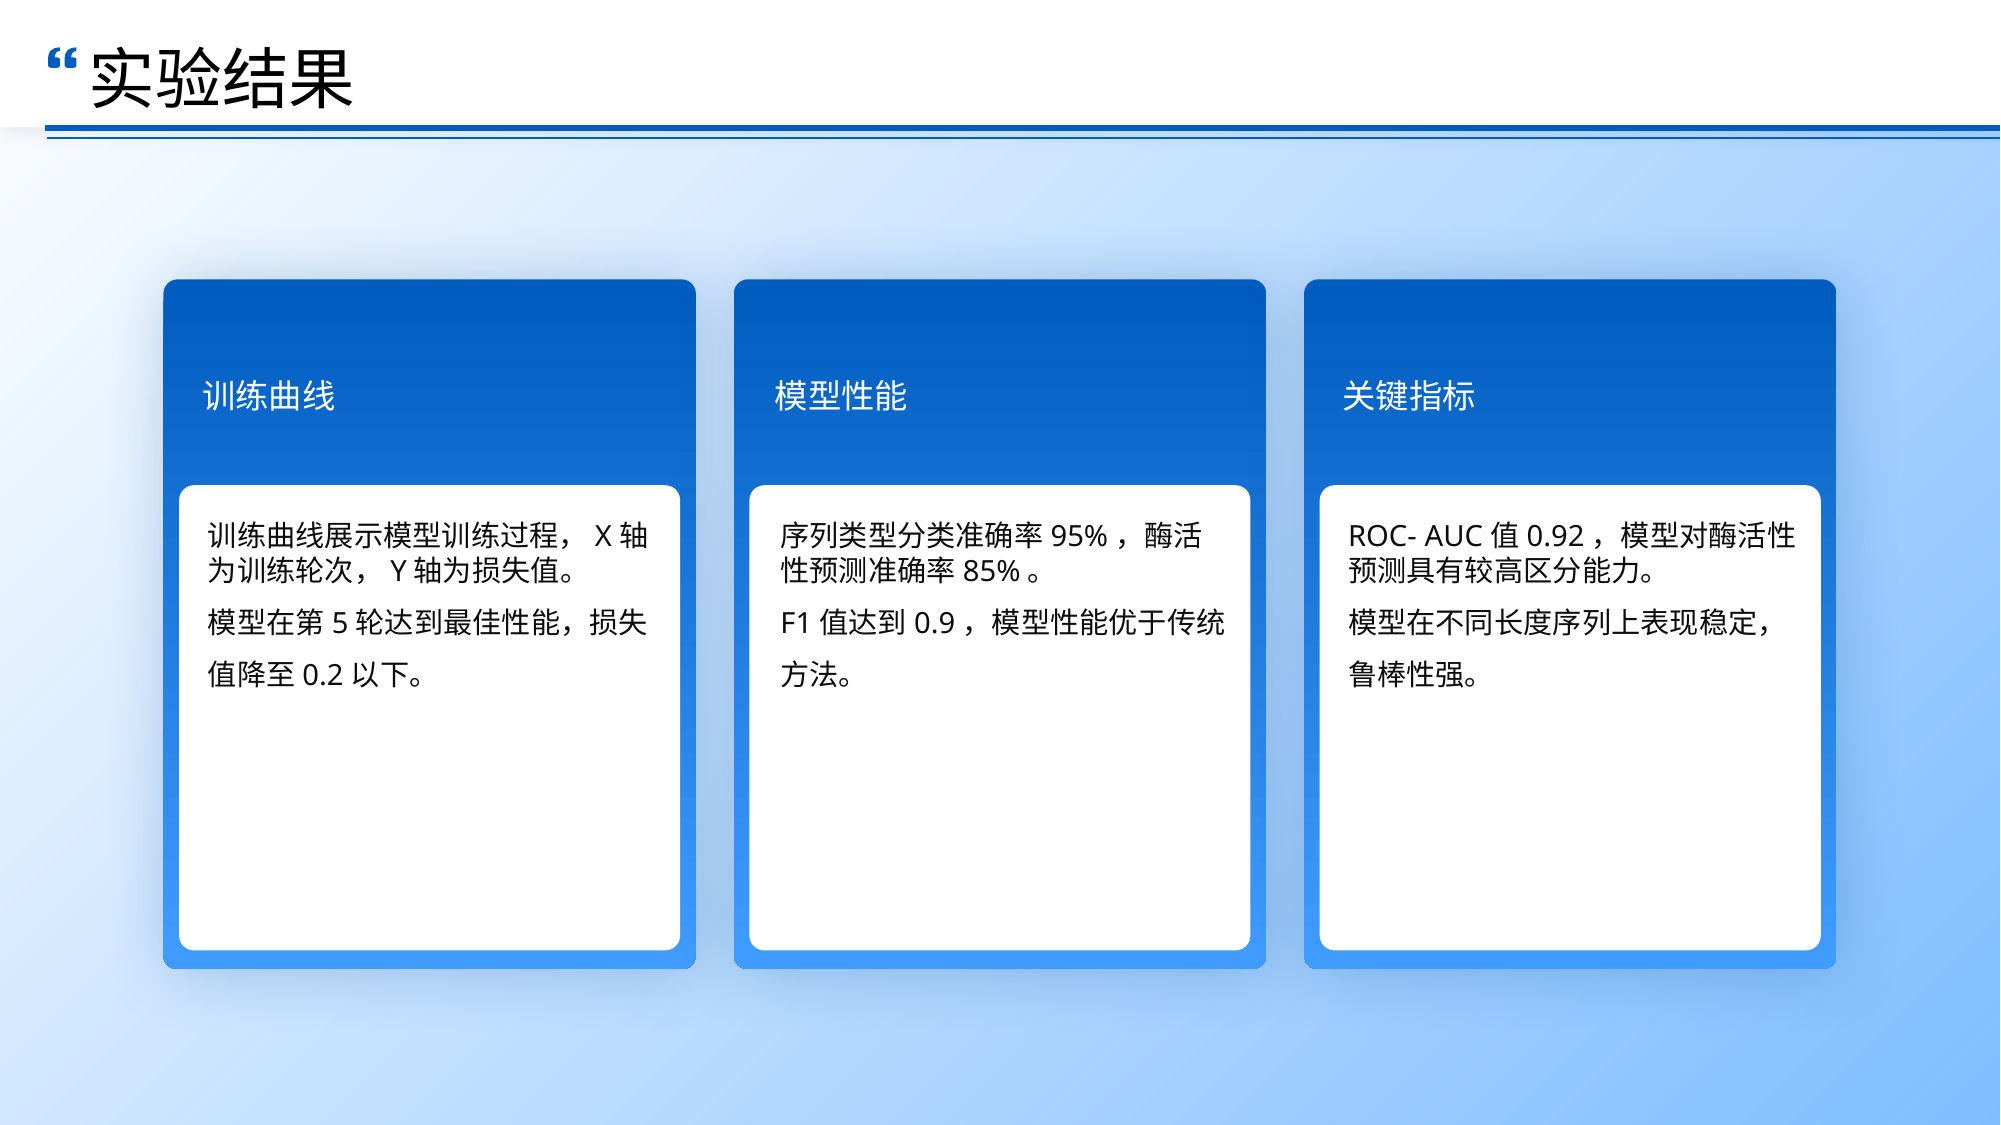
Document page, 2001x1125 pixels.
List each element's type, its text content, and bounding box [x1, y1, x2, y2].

text_box 模型性能 [774, 318, 1230, 461]
text_box [750, 486, 1250, 950]
text_box [0, 133, 2000, 1125]
text_box [163, 279, 696, 970]
text_box [64, 47, 77, 68]
text_box 训练曲线 [202, 318, 658, 461]
text_box [180, 486, 680, 950]
text_box [48, 47, 60, 68]
text_box 训练曲线展示模型训练过程，X轴为训练轮次，Y轴为损失值。 模型在第5轮达到最佳性能，损失值降至0.2以下。 [207, 516, 658, 924]
text_box 实验结果 [88, 37, 1914, 109]
text_box [1303, 279, 1837, 970]
text_box 关键指标 [1342, 318, 1798, 461]
text_box 序列类型分类准确率95%，酶活性预测准确率85%。 F1值达到0.9，模型性能优于传统方法。 [780, 516, 1230, 924]
text_box [1320, 486, 1820, 950]
text_box [0, 0, 2000, 128]
text_box ROC- AUC值0.92，模型对酶活性预测具有较高区分能力。 模型在不同长度序列上表现稳定，鲁棒性强。 [1348, 516, 1798, 924]
text_box [733, 279, 1267, 970]
